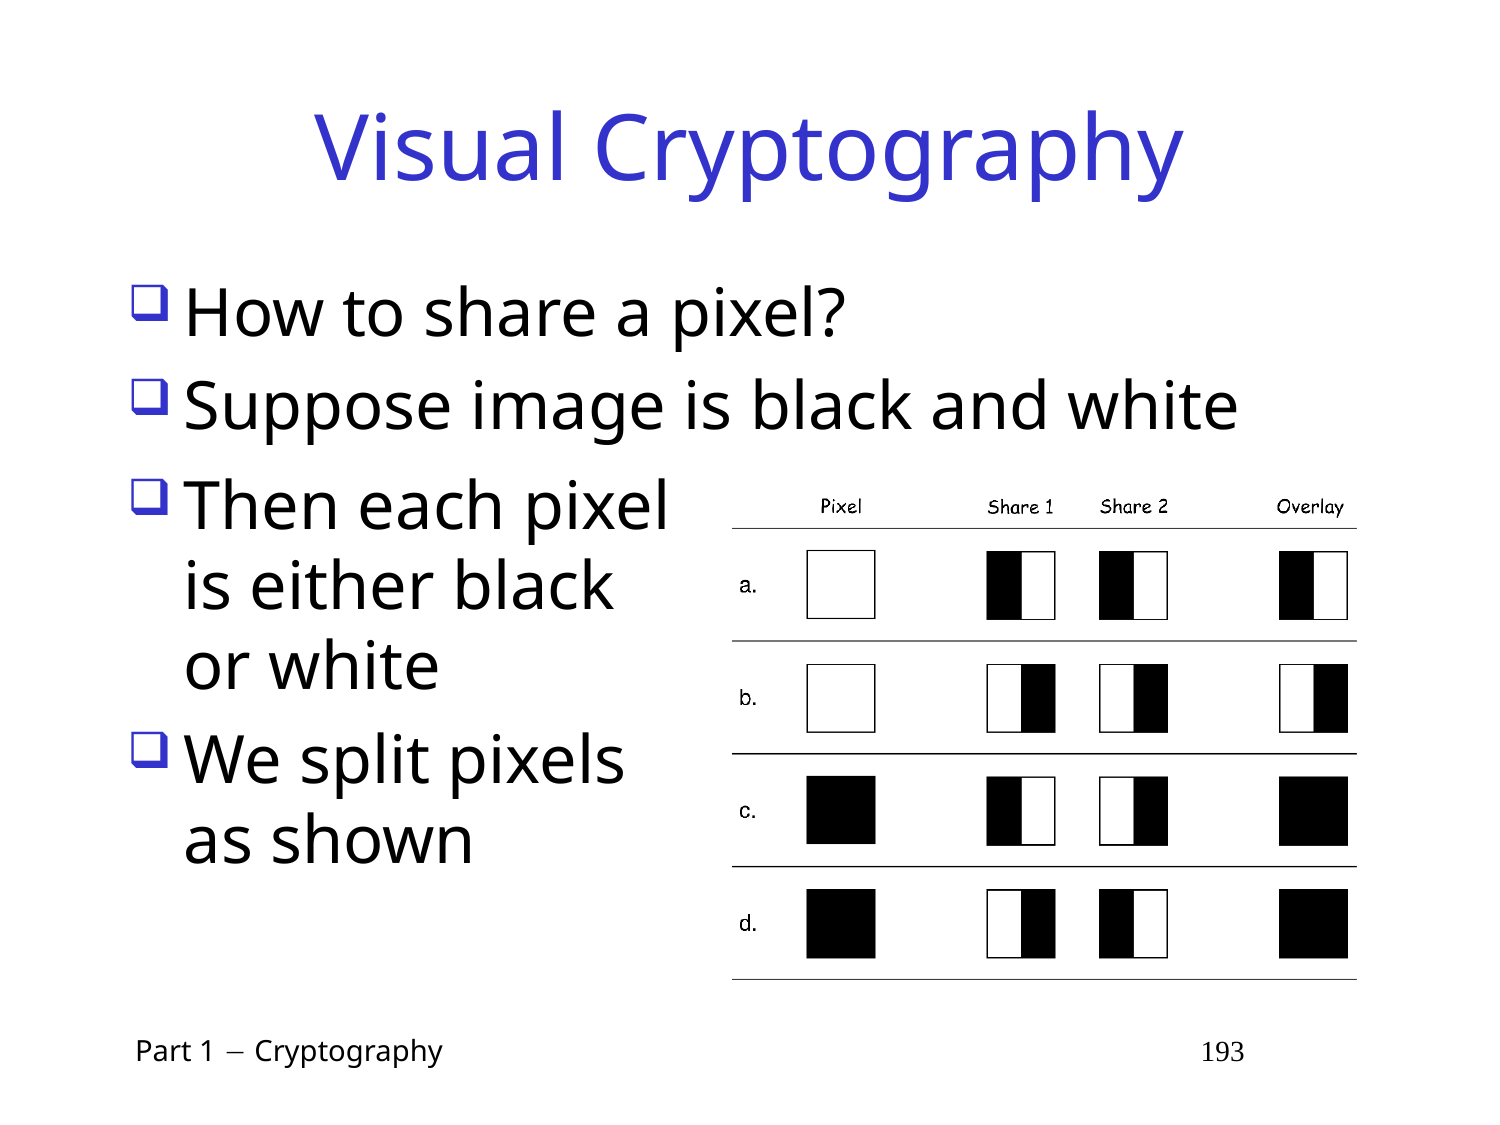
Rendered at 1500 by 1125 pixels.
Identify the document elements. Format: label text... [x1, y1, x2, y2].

footer Part 1  Cryptography 193 [112, 1024, 1401, 1101]
picture [675, 474, 1426, 1007]
text_box Then each pixel is either black or white We split pixels as shown [112, 362, 700, 988]
list How to share a pixel? Suppose image is black and white [112, 262, 1363, 473]
title Visual Cryptography [112, 49, 1388, 238]
